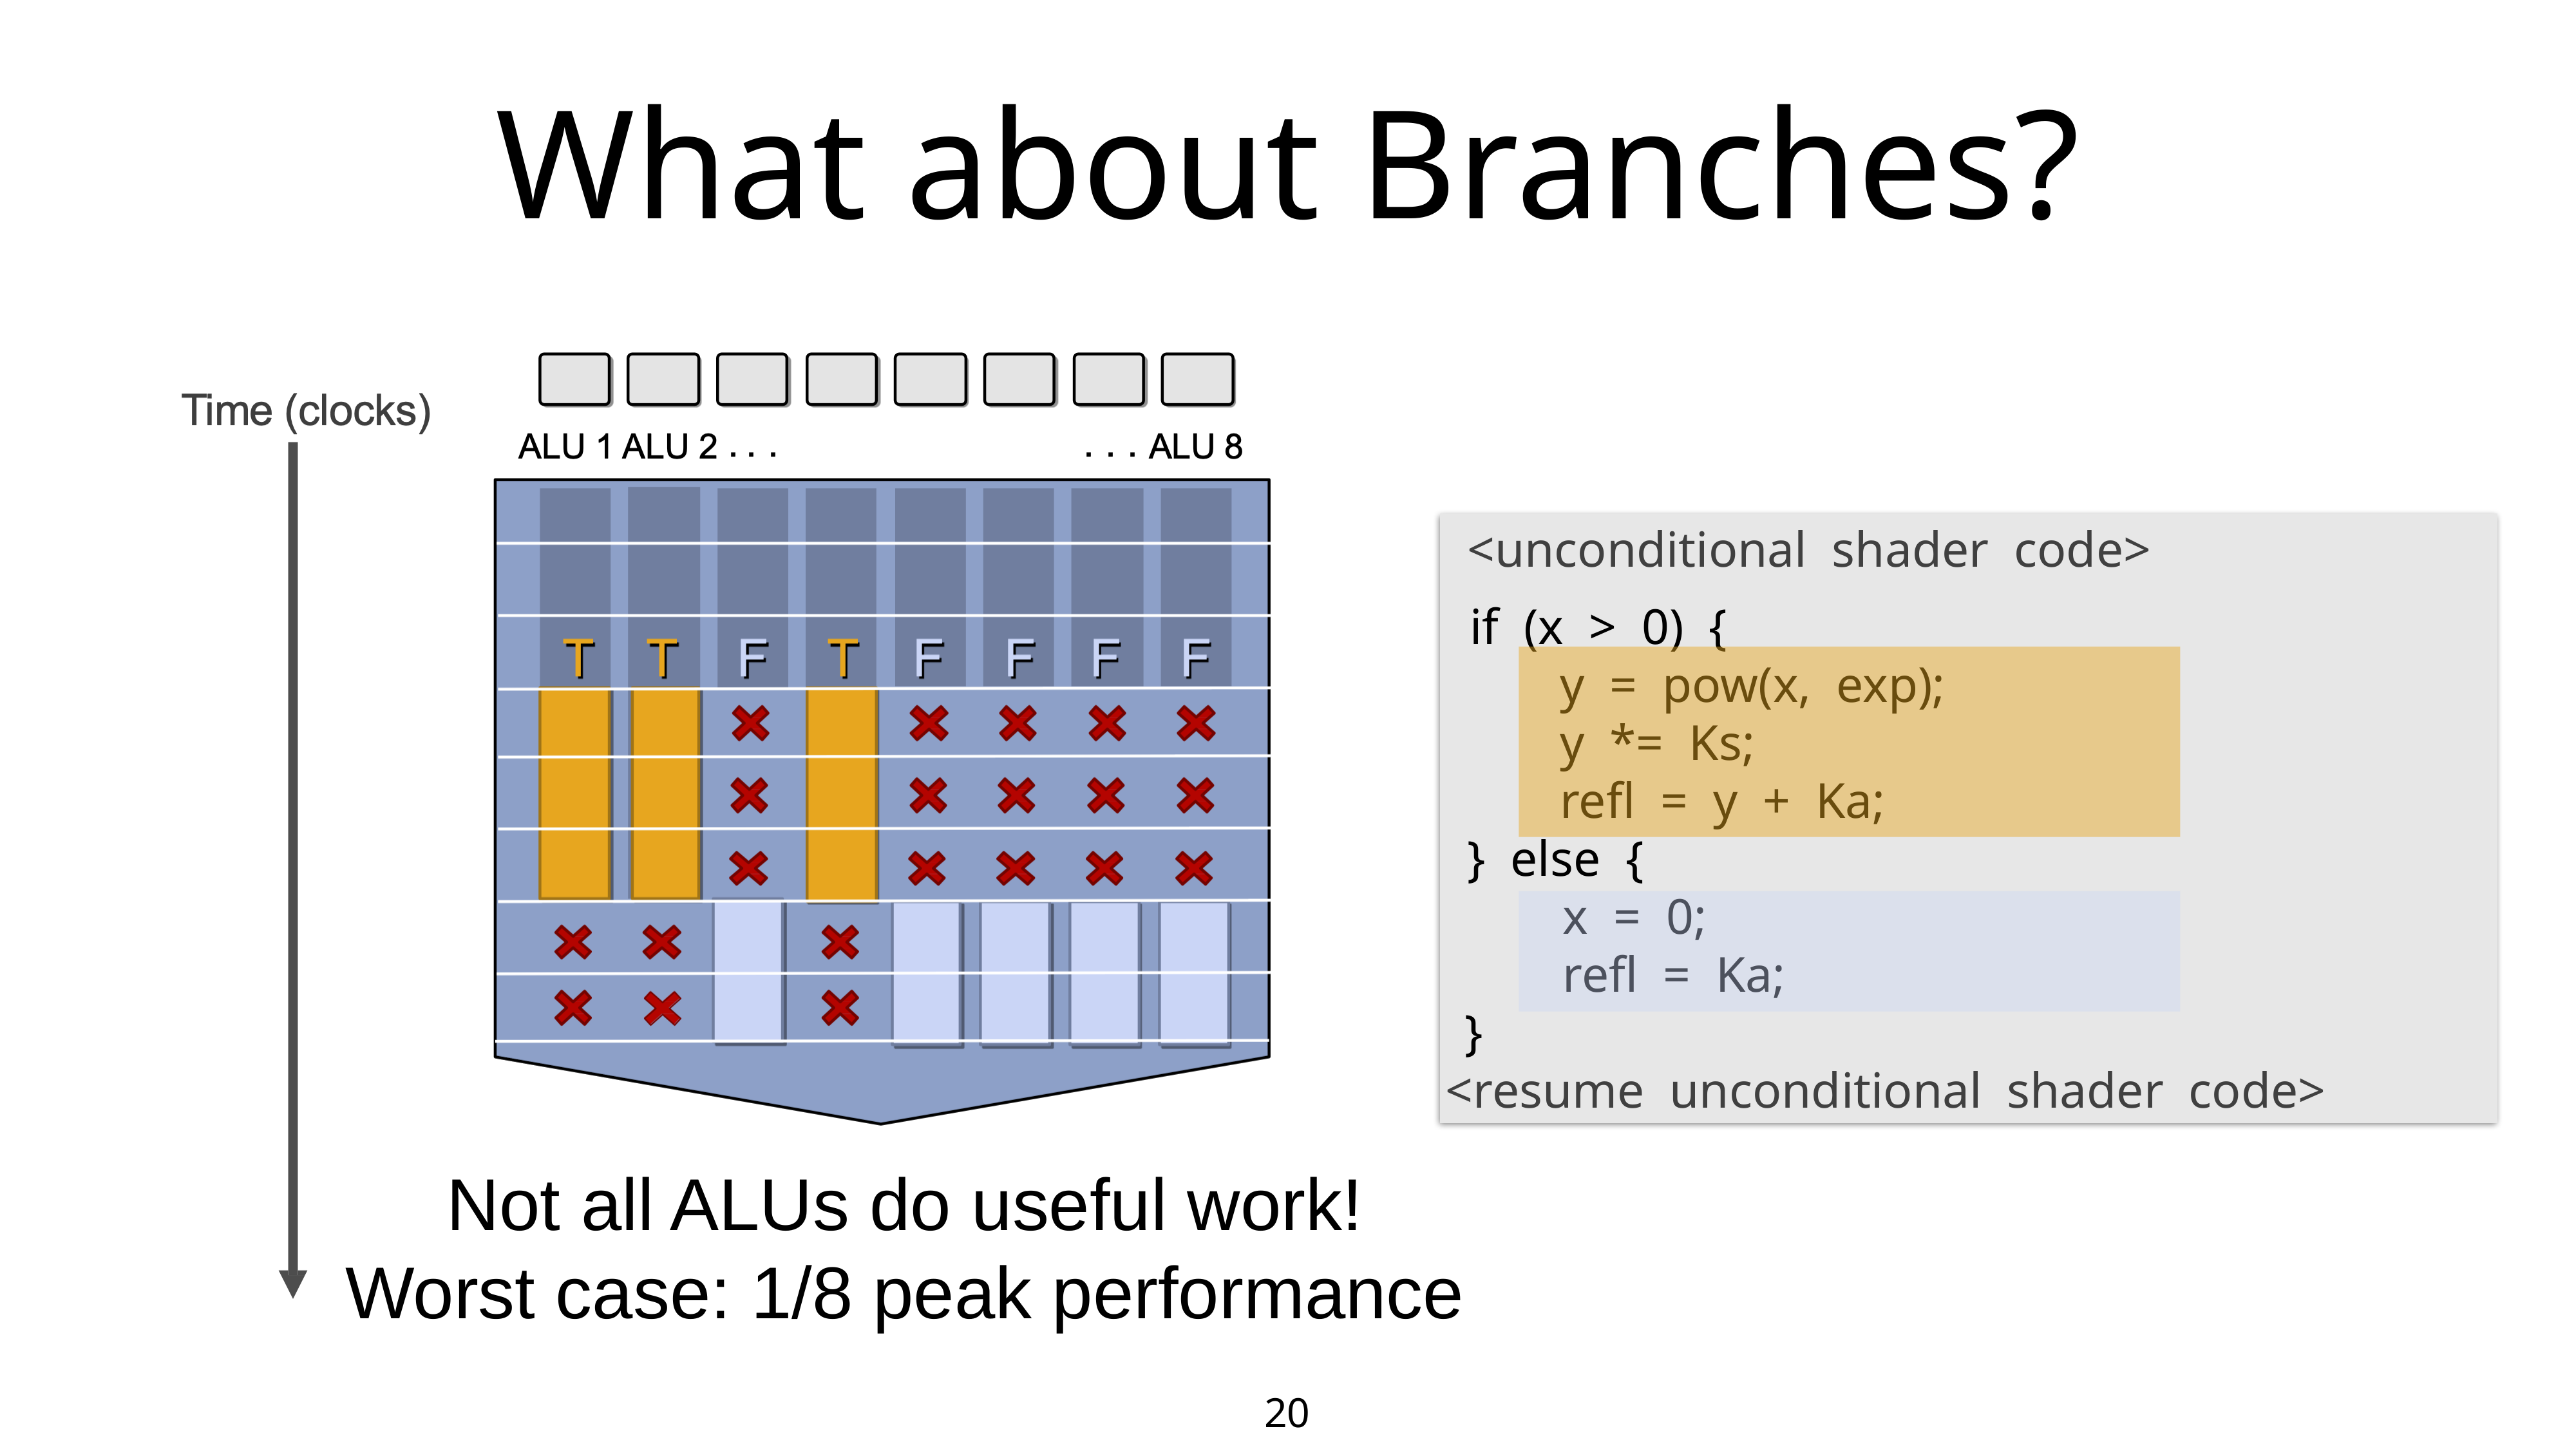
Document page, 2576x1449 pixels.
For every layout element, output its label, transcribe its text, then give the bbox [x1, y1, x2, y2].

text_box Not all ALUs do useful work! Worst case: 1/8 peak performance [318, 1151, 1490, 1339]
picture [155, 338, 1271, 1299]
text_box [1519, 891, 2181, 1012]
title What about Branches? [178, 37, 2398, 279]
text_box [1519, 647, 2181, 837]
text_box <unconditional shader code> if (x > 0) { y = pow(x, exp); y *= Ks; refl = y + Ka; } else { x = 0; refl = Ka; } <resume unconditional shader code> [1440, 513, 2497, 1123]
slide_number 20 [1258, 1381, 1316, 1441]
